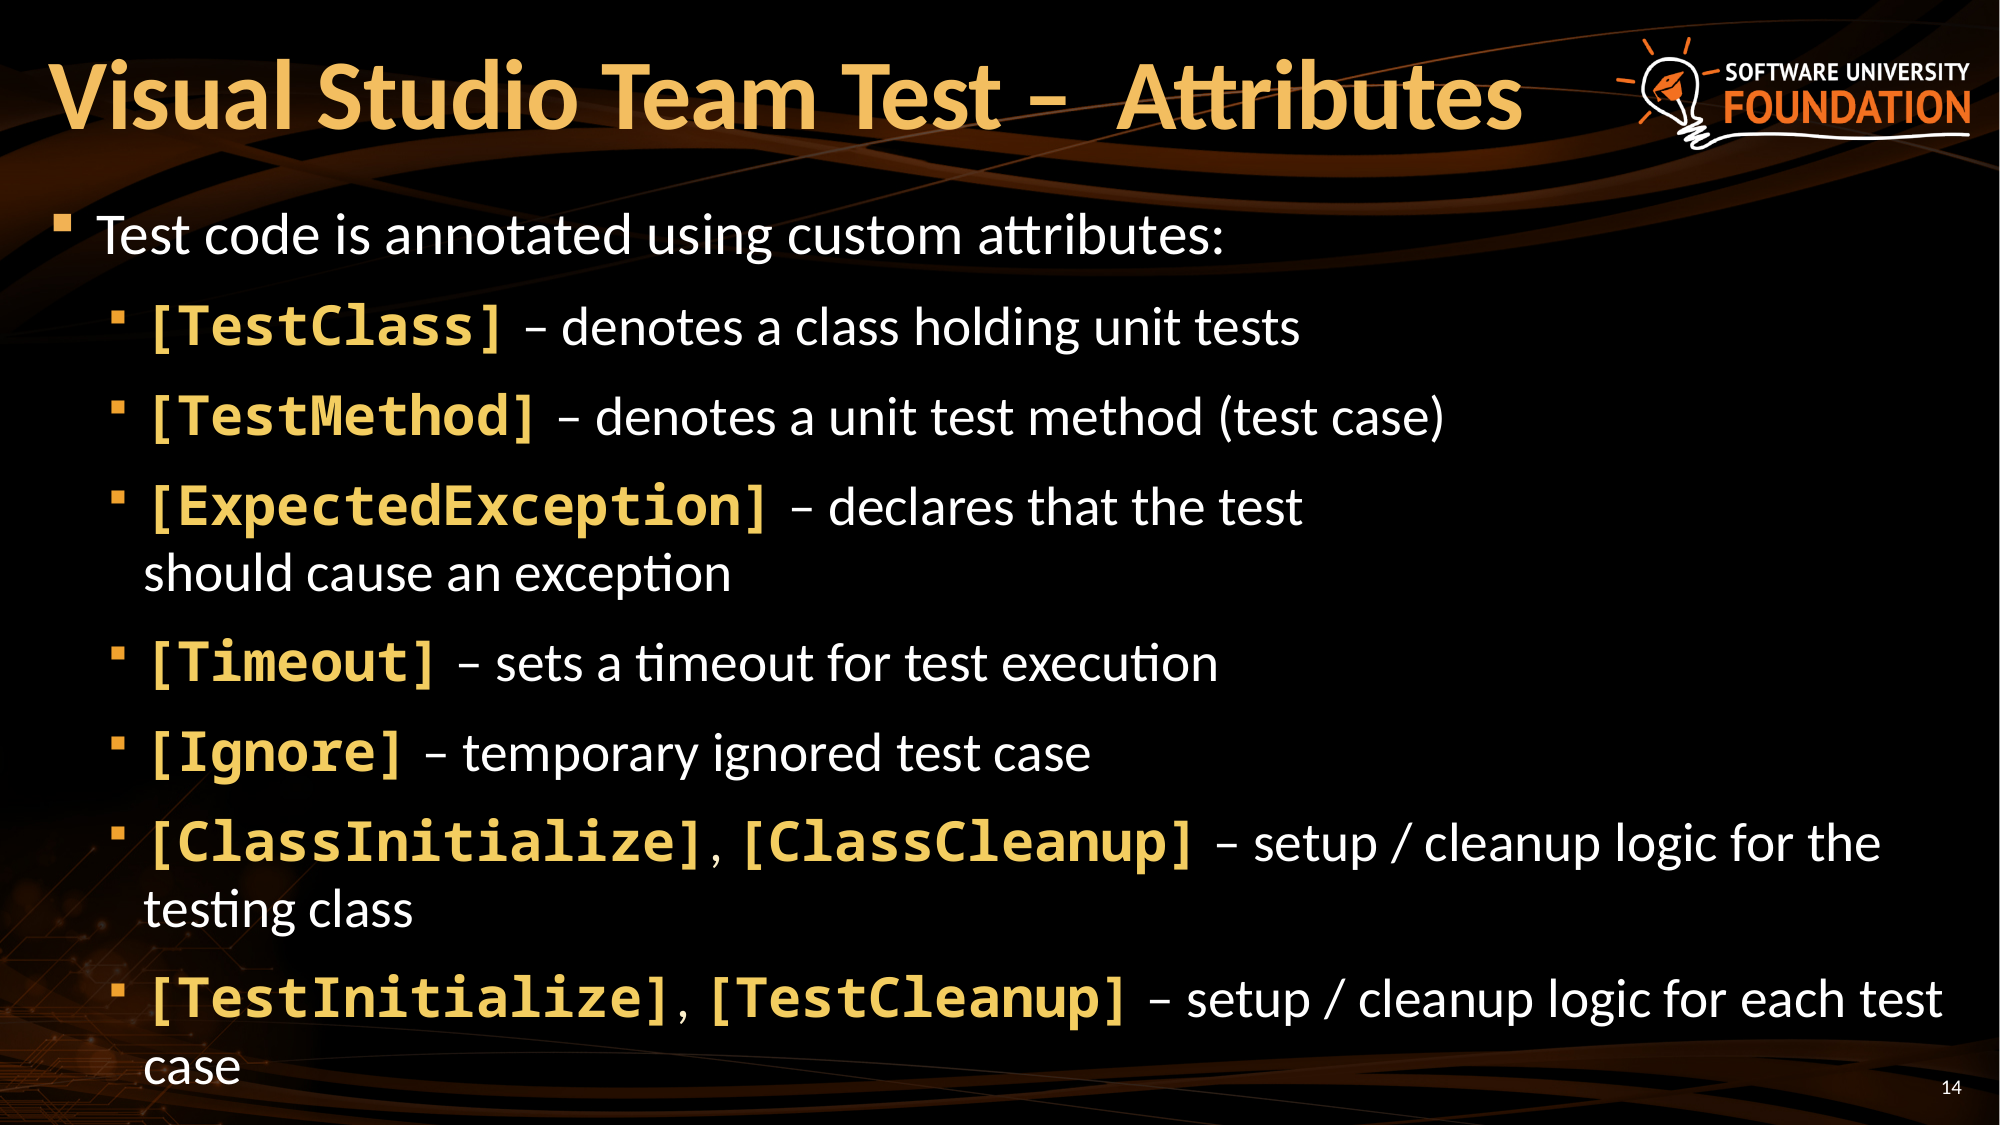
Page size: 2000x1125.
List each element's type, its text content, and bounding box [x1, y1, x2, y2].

title Visual Studio Team Test – Attributes [30, 6, 1602, 189]
list Test code is annotated using custom attributes: [TestClass] – denotes a class holding unit tests [TestMethod] – denotes a unit test method (test case) [ExpectedException] – declares that the test should cause an exception [Timeout] – sets a timeout for test execution [Ignore] – temporary ignored test case [ClassInitialize], [ClassCleanup] – setup / cleanup logic for the testing class [TestInitialize], [TestCleanup] – setup / cleanup logic for each test case [31, 188, 1968, 1103]
picture [0, 0, 2000, 1125]
